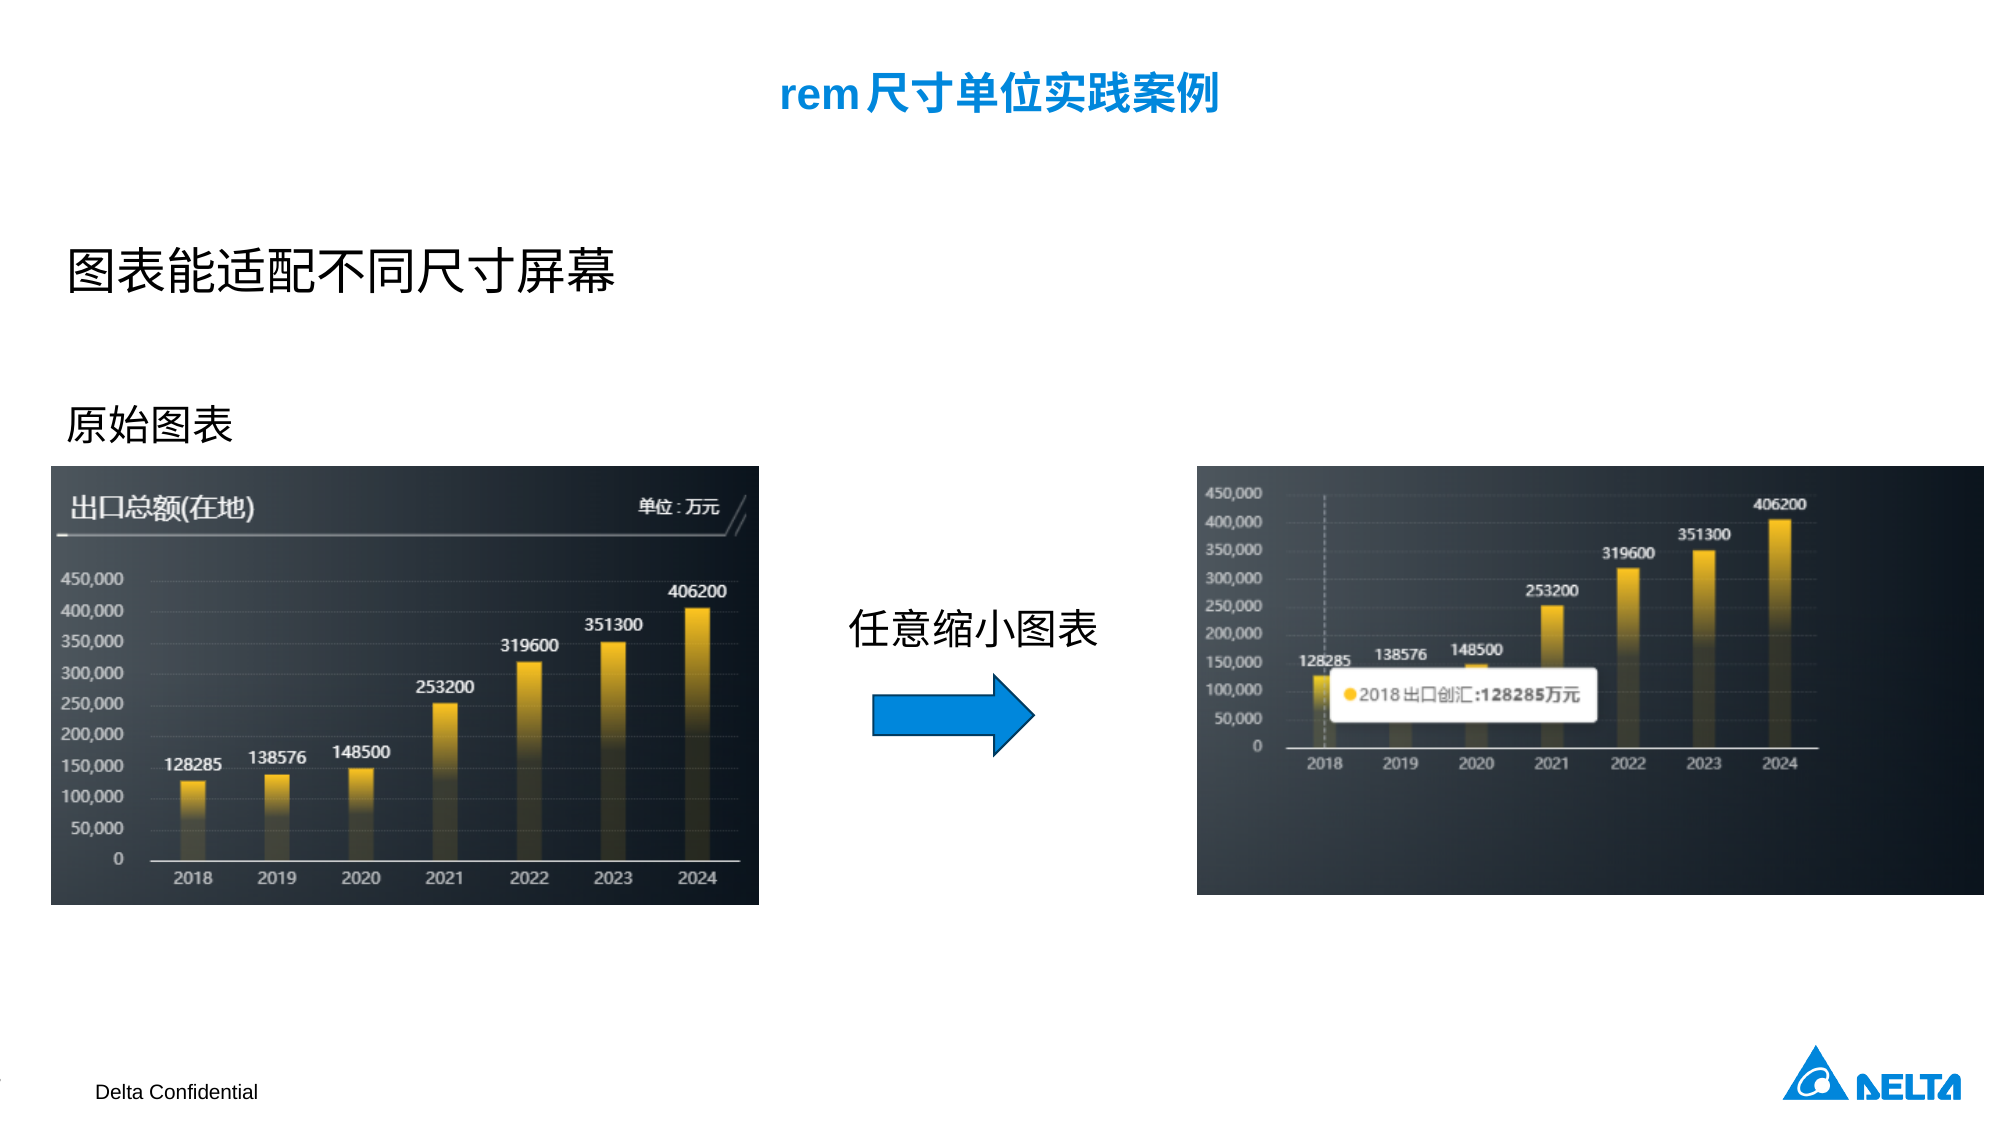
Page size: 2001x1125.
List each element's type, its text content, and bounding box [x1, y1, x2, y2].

text_box 图表能适配不同尺寸屏幕 [51, 232, 1052, 307]
text_box 任意缩小图表 [834, 595, 1115, 661]
text_box [872, 672, 1036, 758]
picture [1197, 466, 1984, 895]
picture [1759, 1021, 1984, 1123]
title rem尺寸单位实践案例 [66, 64, 1934, 176]
text_box 原始图表 [52, 391, 249, 457]
picture [51, 466, 759, 905]
text_box Vite.config.js [104, 386, 429, 436]
